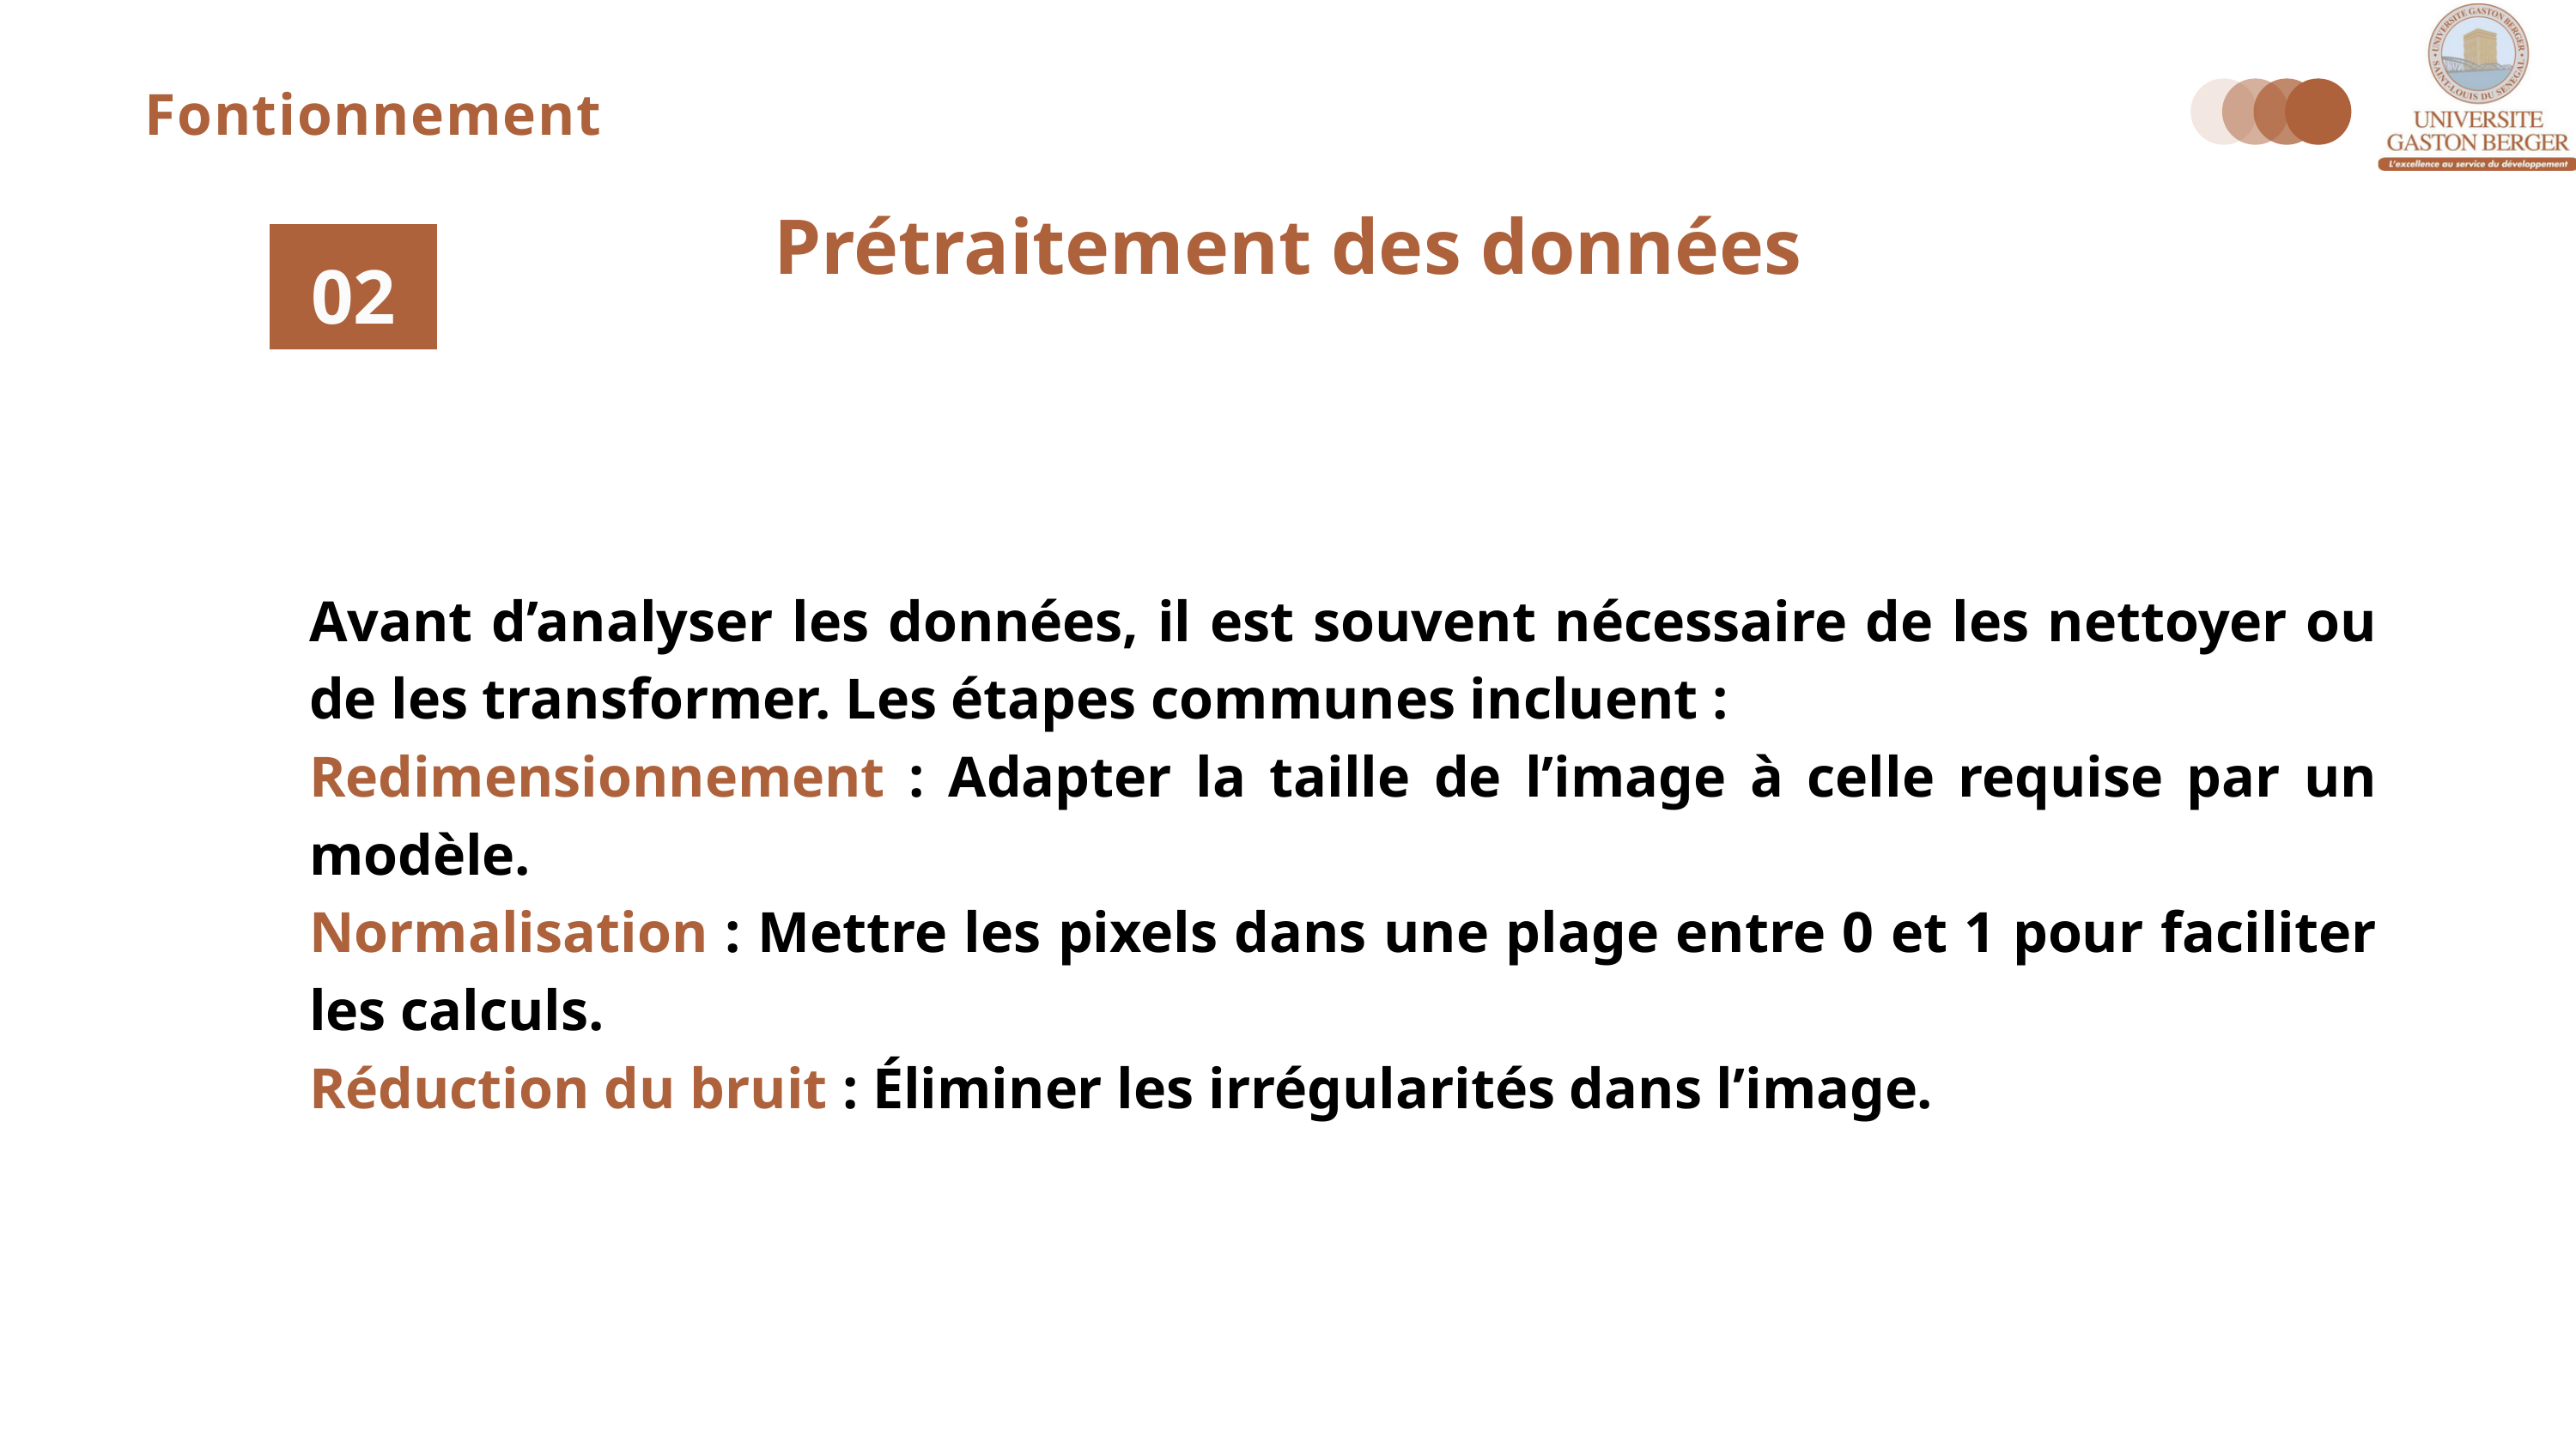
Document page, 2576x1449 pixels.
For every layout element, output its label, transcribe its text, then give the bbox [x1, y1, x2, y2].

text_box Avant d’analyser les données, il est souvent nécessaire de les nettoyer ou de les transformer. Les étapes communes incluent : Redimensionnement : Adapter la taille de l’image à celle requise par un modèle. Normalisation : Mettre les pixels dans une plage entre 0 et 1 pour faciliter les calculs. Réduction du bruit : Éliminer les irrégularités dans l’image. [308, 574, 2379, 1119]
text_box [2190, 78, 2352, 145]
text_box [269, 206, 438, 350]
text_box [2378, 3, 2576, 171]
text_box Fontionnement [144, 67, 731, 148]
text_box Prétraitement des données [620, 207, 1956, 290]
